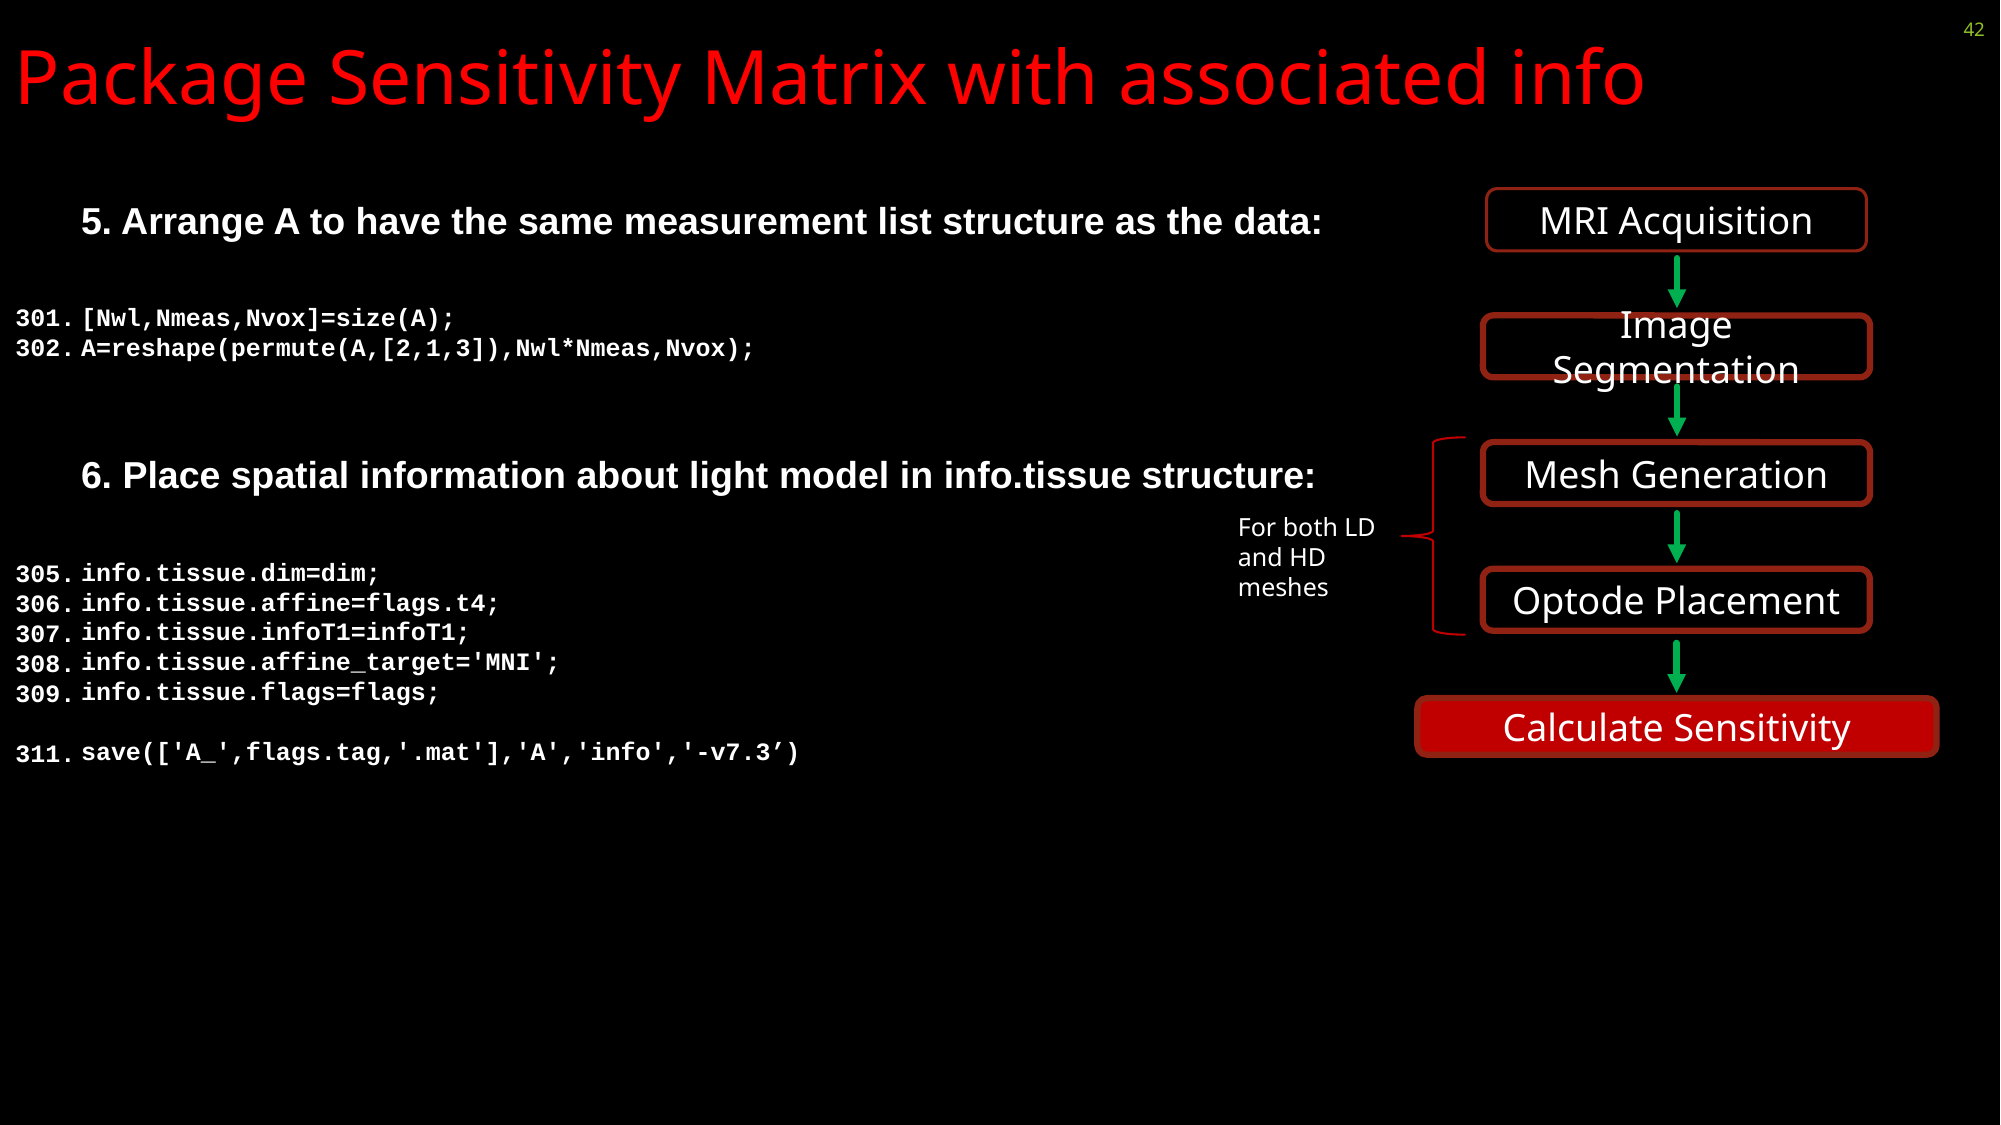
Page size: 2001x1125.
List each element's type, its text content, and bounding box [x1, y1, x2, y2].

text_box 305. 306. 307. 308. 309. 311. [0, 550, 91, 775]
text_box Optode Placement [1495, 567, 1872, 633]
slide_number 42 [1887, 0, 2000, 61]
text_box Package Sensitivity Matrix with associated info [0, 0, 2000, 149]
text_box Calculate Sensitivity [1495, 696, 1939, 757]
text_box For both LD and HD meshes [1223, 503, 1431, 609]
text_box MRI Acquisition [1490, 187, 1868, 253]
text_box [1431, 436, 1466, 636]
text_box Mesh Generation [1495, 440, 1872, 506]
text_box 5. Arrange A to have the same measurement list structure as the data: [Nwl,Nmeas,Nvox]=size(A); A=reshape(permute(A,[2,1,3]),Nwl*Nmeas,Nvox); 6. Place spatial information about light model in info.tissue structure: info.tissue.dim=dim; info.tissue.affine=flags.t4; info.tissue.infoT1=infoT1; info.tissue.affine_target='MNI'; info.tissue.flags=flags; save(['A_',flags.tag,'.mat'],'A','info','-v7.3’) [66, 189, 1495, 803]
text_box 301. 302. [0, 294, 91, 369]
text_box Image Segmentation [1495, 313, 1872, 379]
